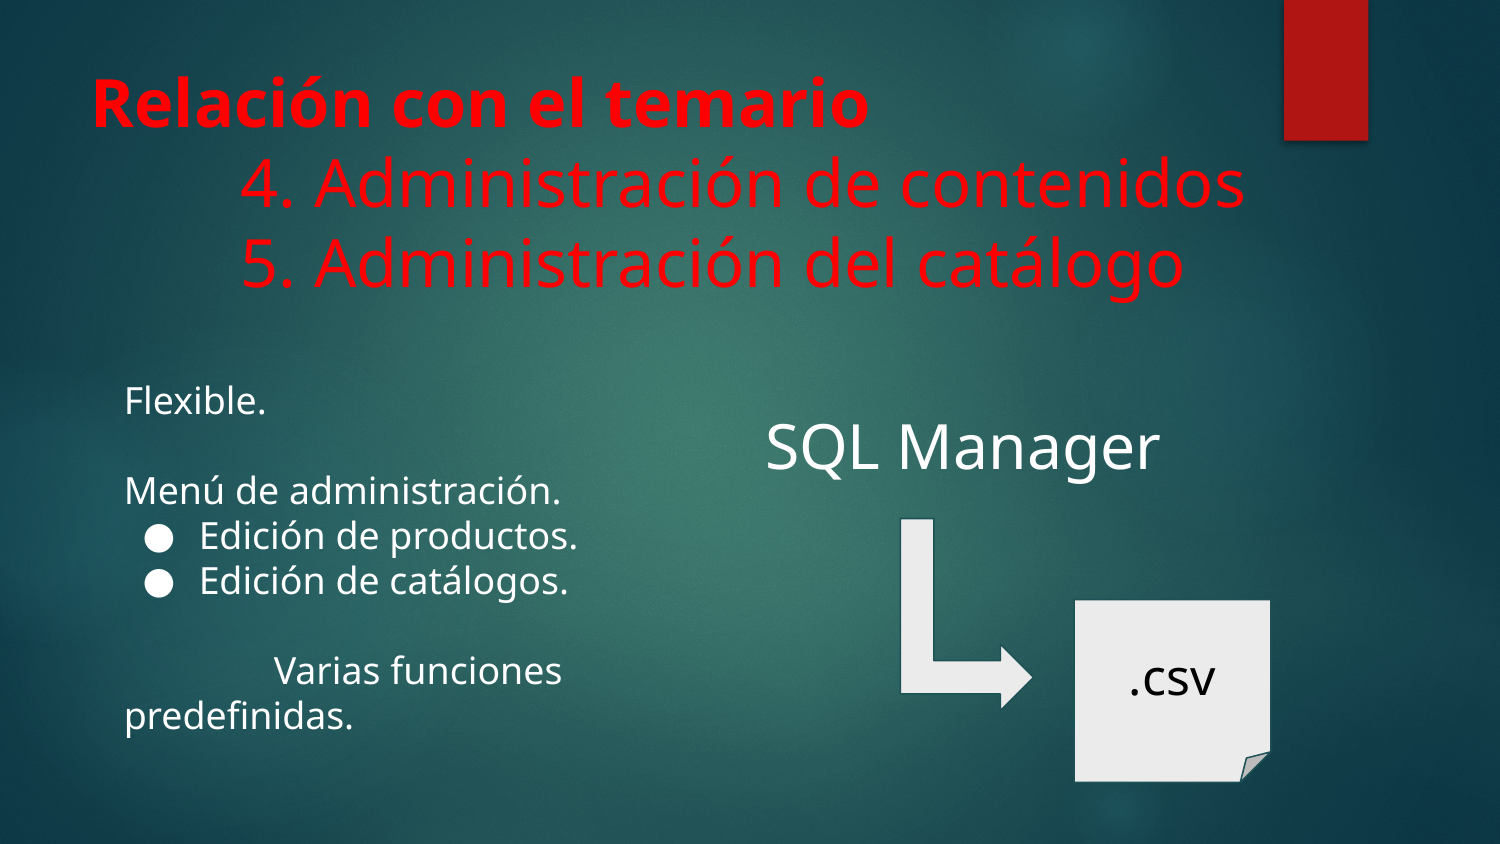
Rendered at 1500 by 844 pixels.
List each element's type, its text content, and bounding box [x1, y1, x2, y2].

text_box SQL Manager [750, 316, 1338, 783]
title Relación con el temario 4. Administración de contenidos 5. Administración del catálogo [79, 55, 1271, 228]
picture [0, 0, 1500, 844]
text_box [900, 518, 1034, 711]
text_box Flexible. Menú de administración. Edición de productos. Edición de catálogos. Varias funciones predefinidas. [108, 316, 750, 783]
text_box .csv [1074, 599, 1271, 783]
